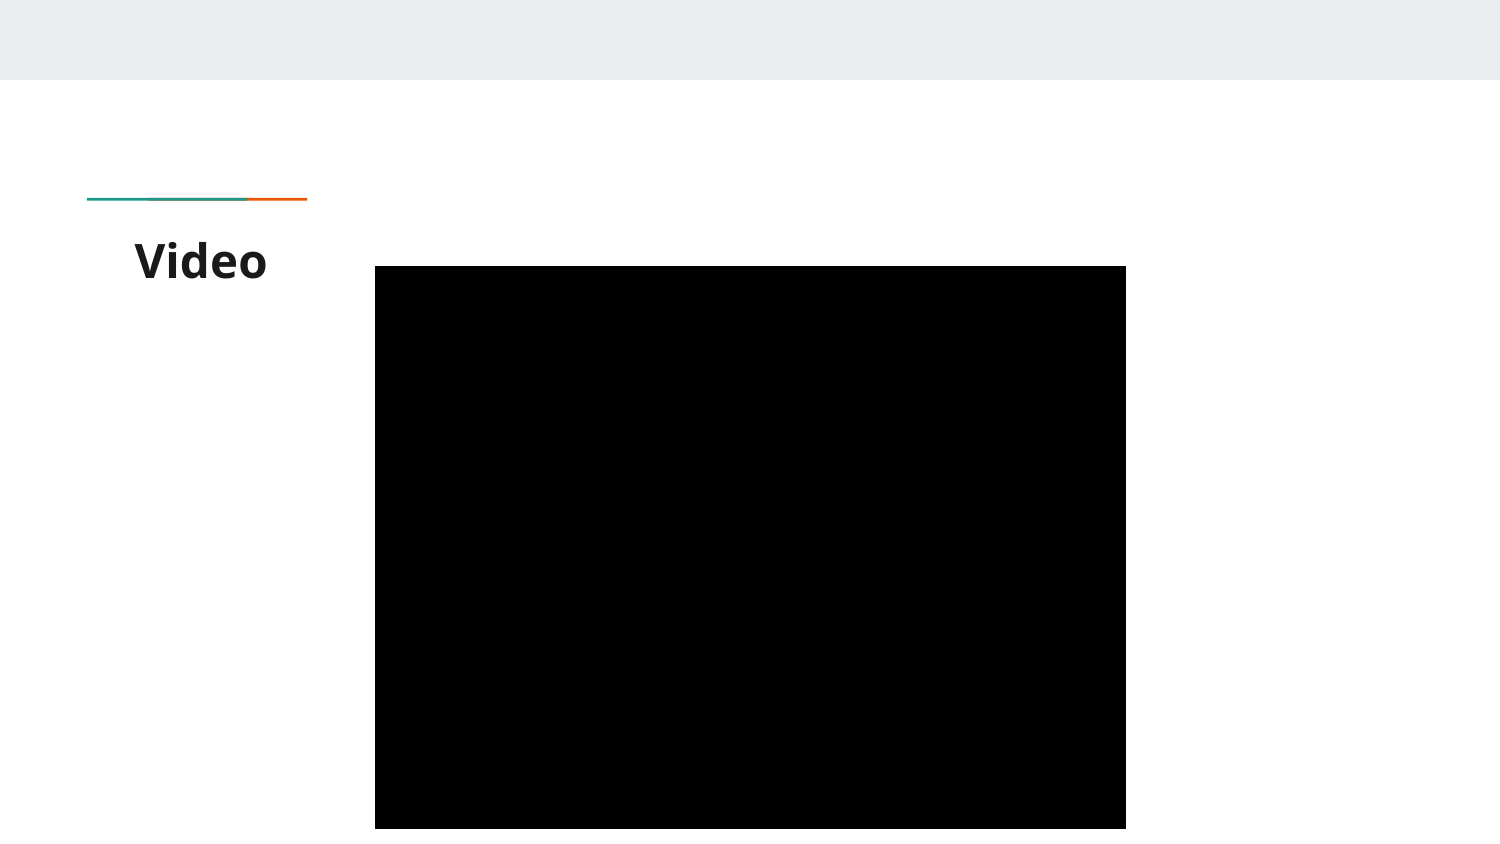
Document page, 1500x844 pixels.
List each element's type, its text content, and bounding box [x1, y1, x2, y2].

picture [374, 266, 1126, 830]
title Video [119, 216, 1381, 305]
